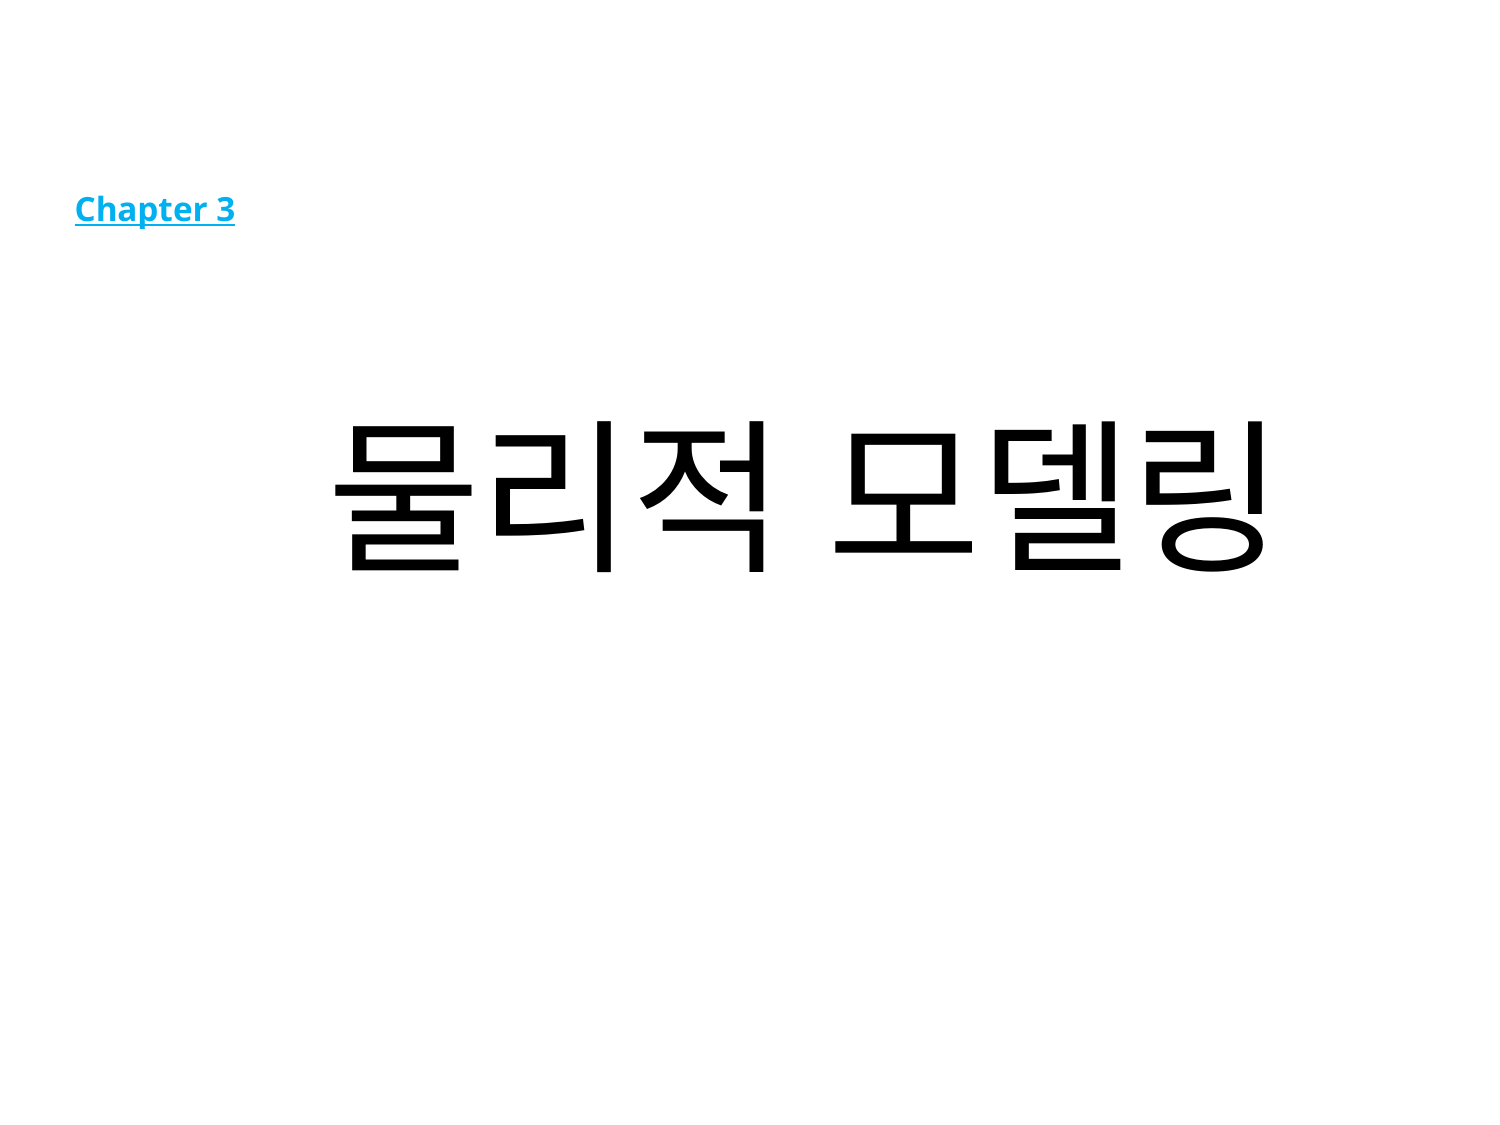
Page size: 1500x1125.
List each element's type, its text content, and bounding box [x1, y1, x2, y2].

text_box Chapter 3 [59, 180, 604, 235]
title 물리적 모델링 [312, 361, 1317, 603]
